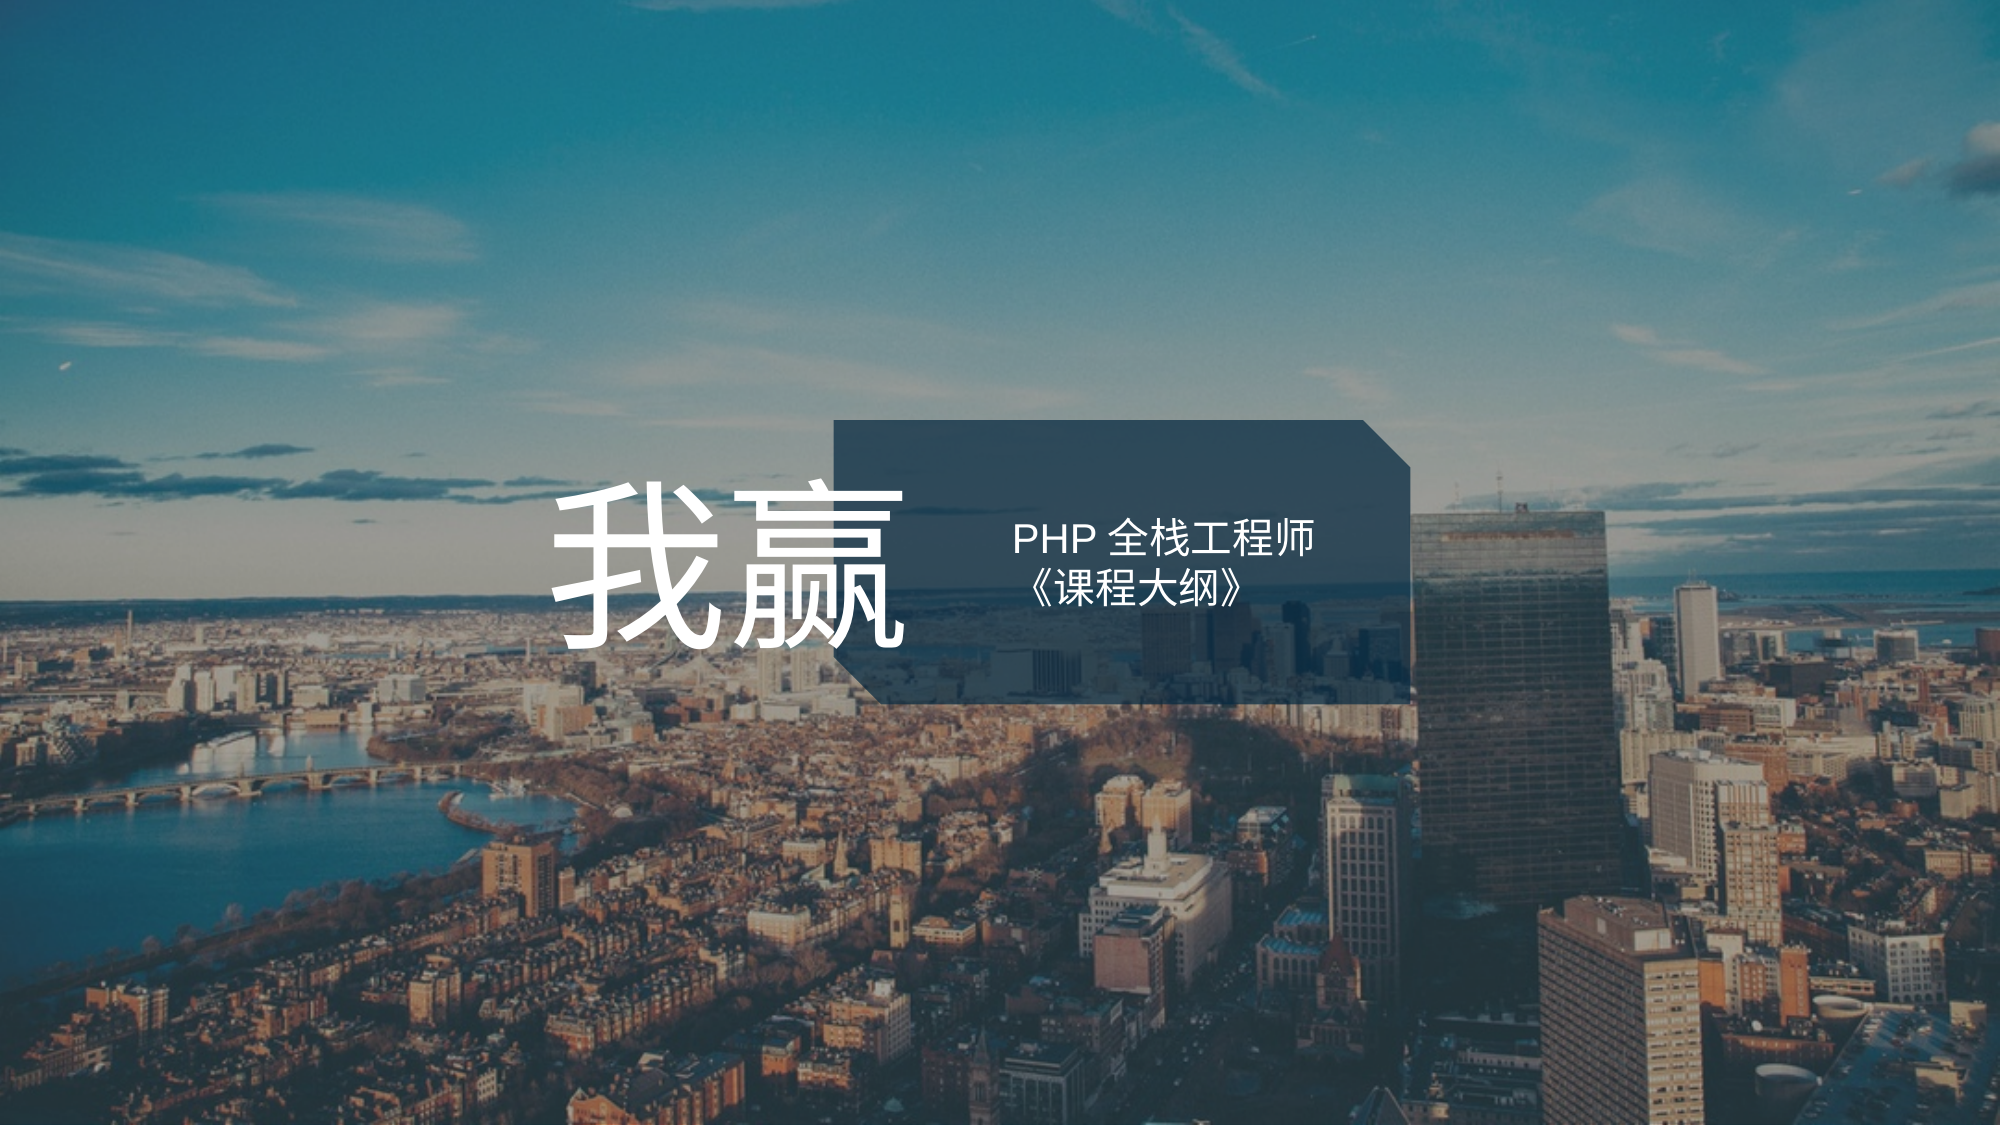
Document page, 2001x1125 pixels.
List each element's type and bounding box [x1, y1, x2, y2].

picture [0, 0, 2000, 1125]
text_box [833, 419, 1411, 705]
